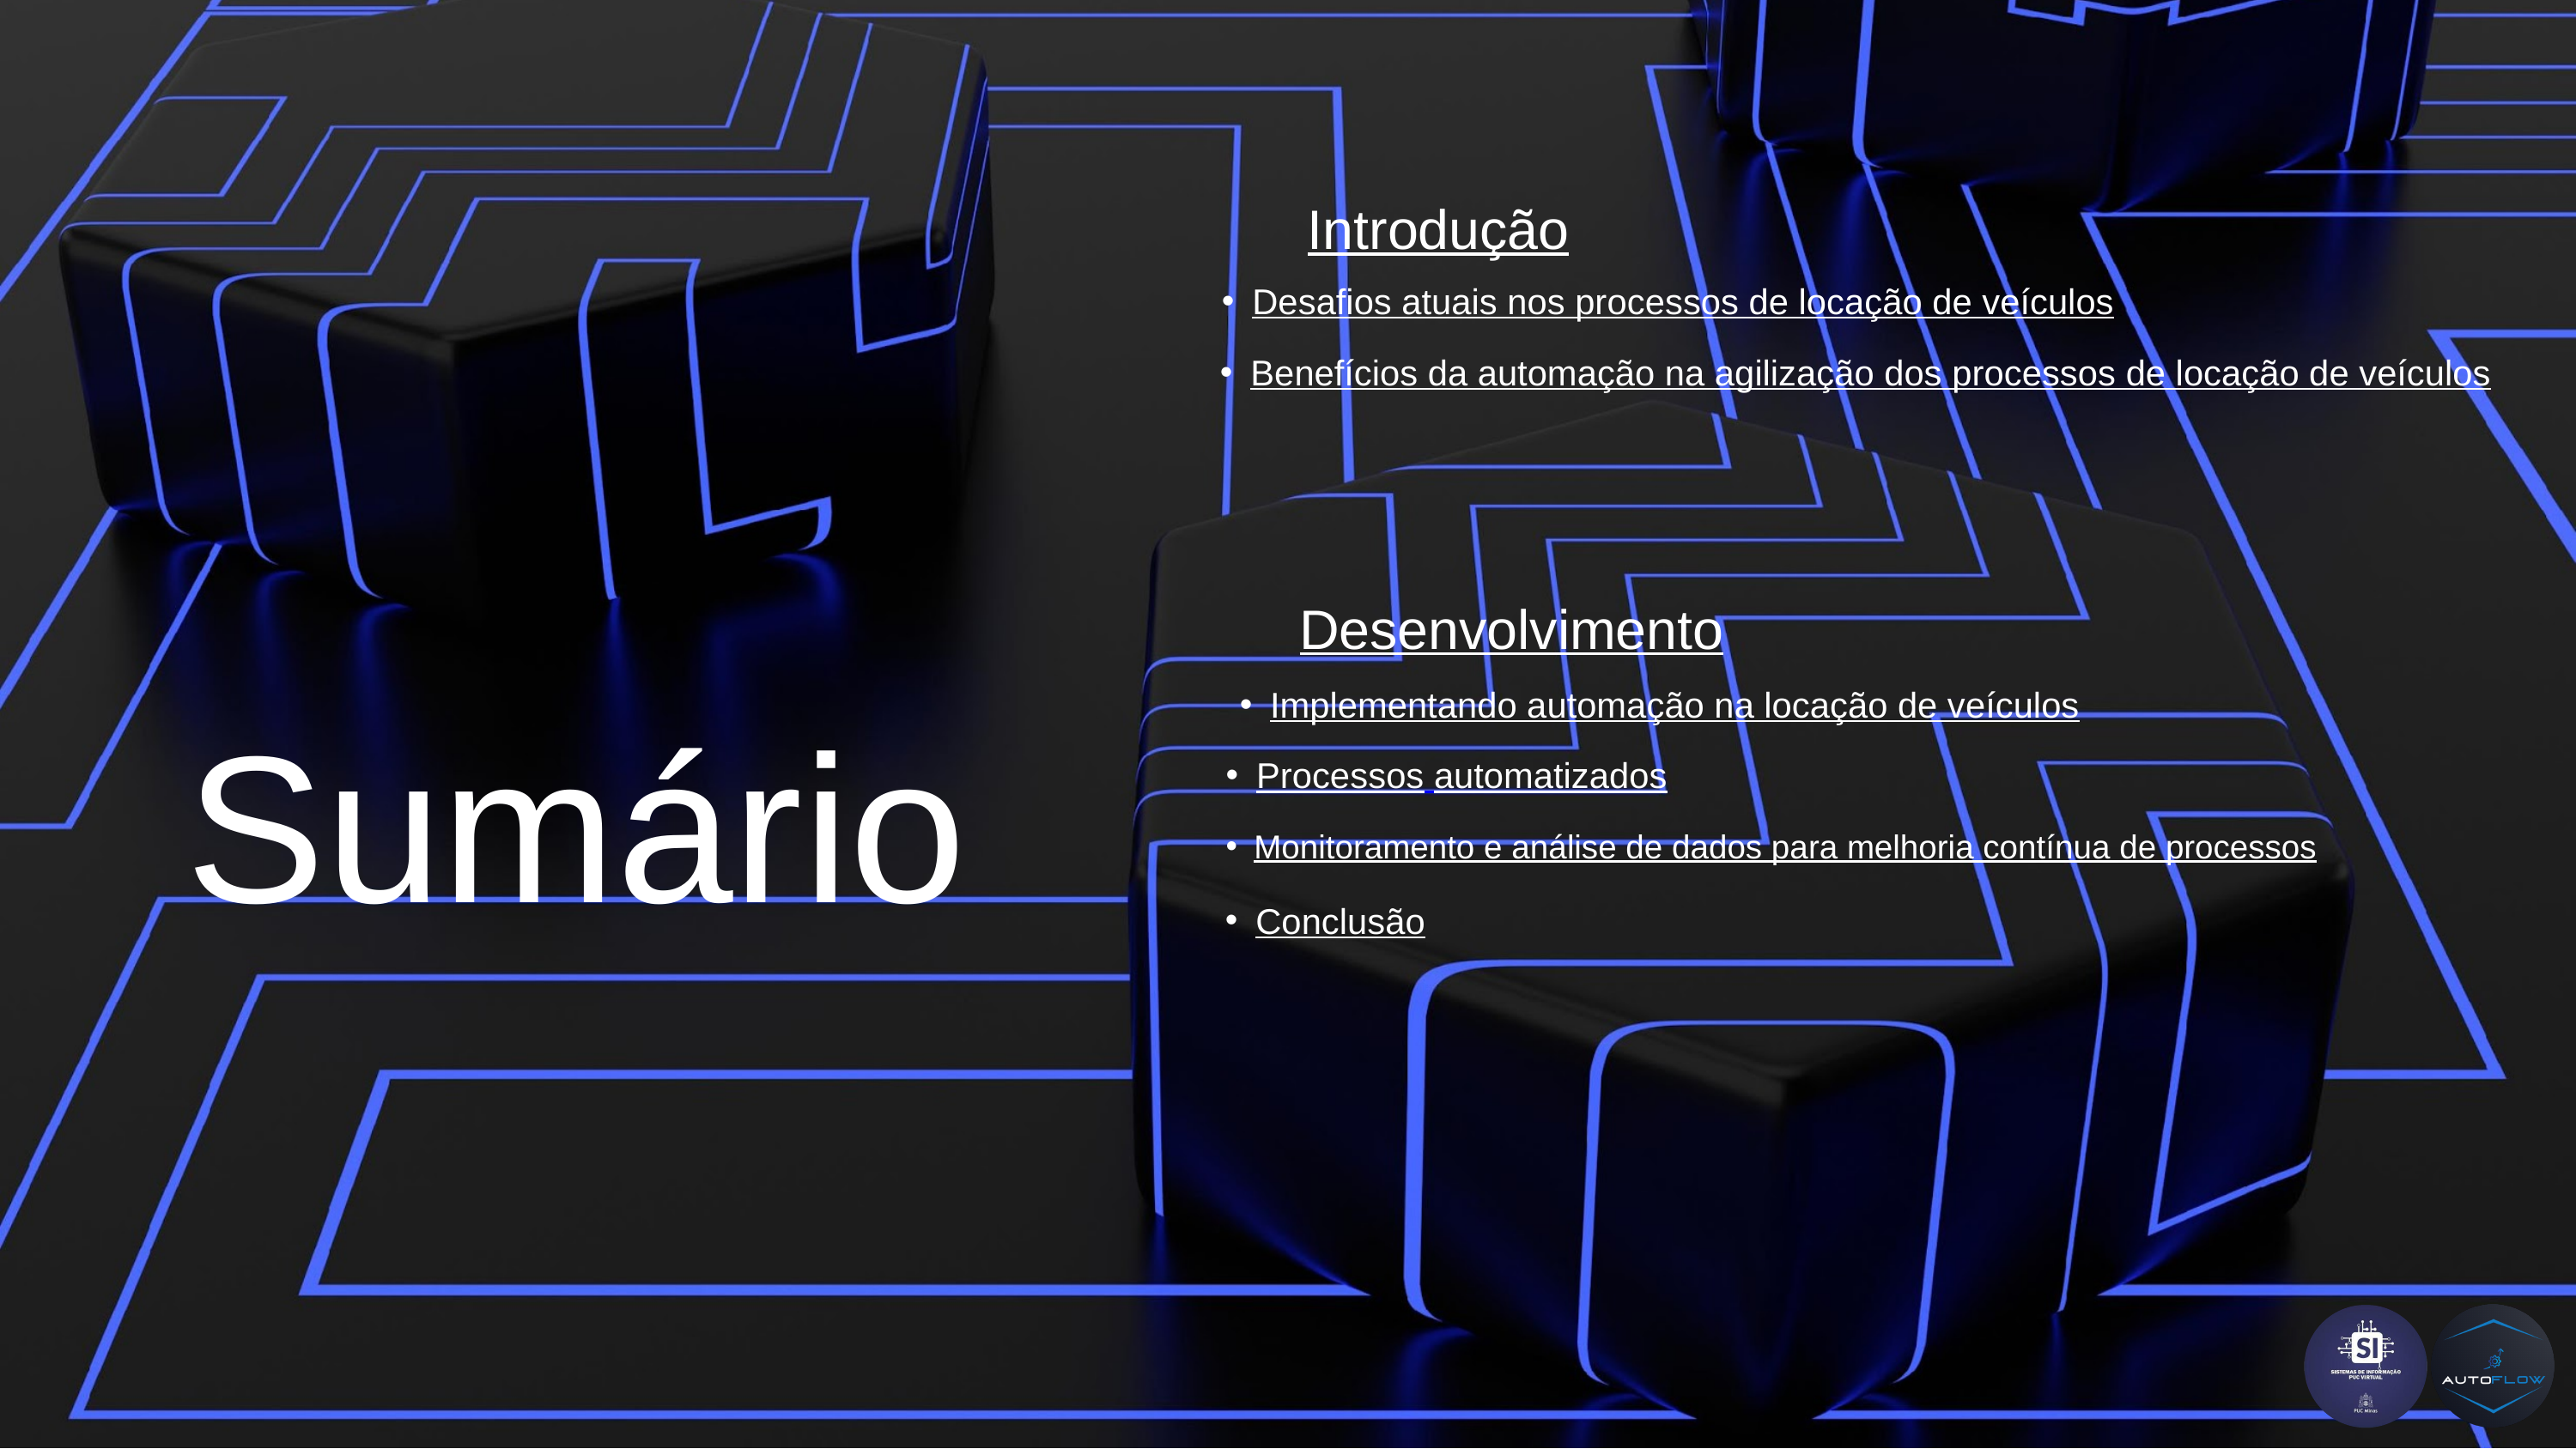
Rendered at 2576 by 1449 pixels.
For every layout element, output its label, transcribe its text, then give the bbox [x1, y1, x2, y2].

text_box [0, 0, 2576, 1448]
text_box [1188, 167, 2494, 380]
picture [2430, 1304, 2555, 1428]
text_box [2304, 1305, 2426, 1428]
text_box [1188, 567, 2327, 928]
text_box Sumário [139, 592, 1013, 945]
